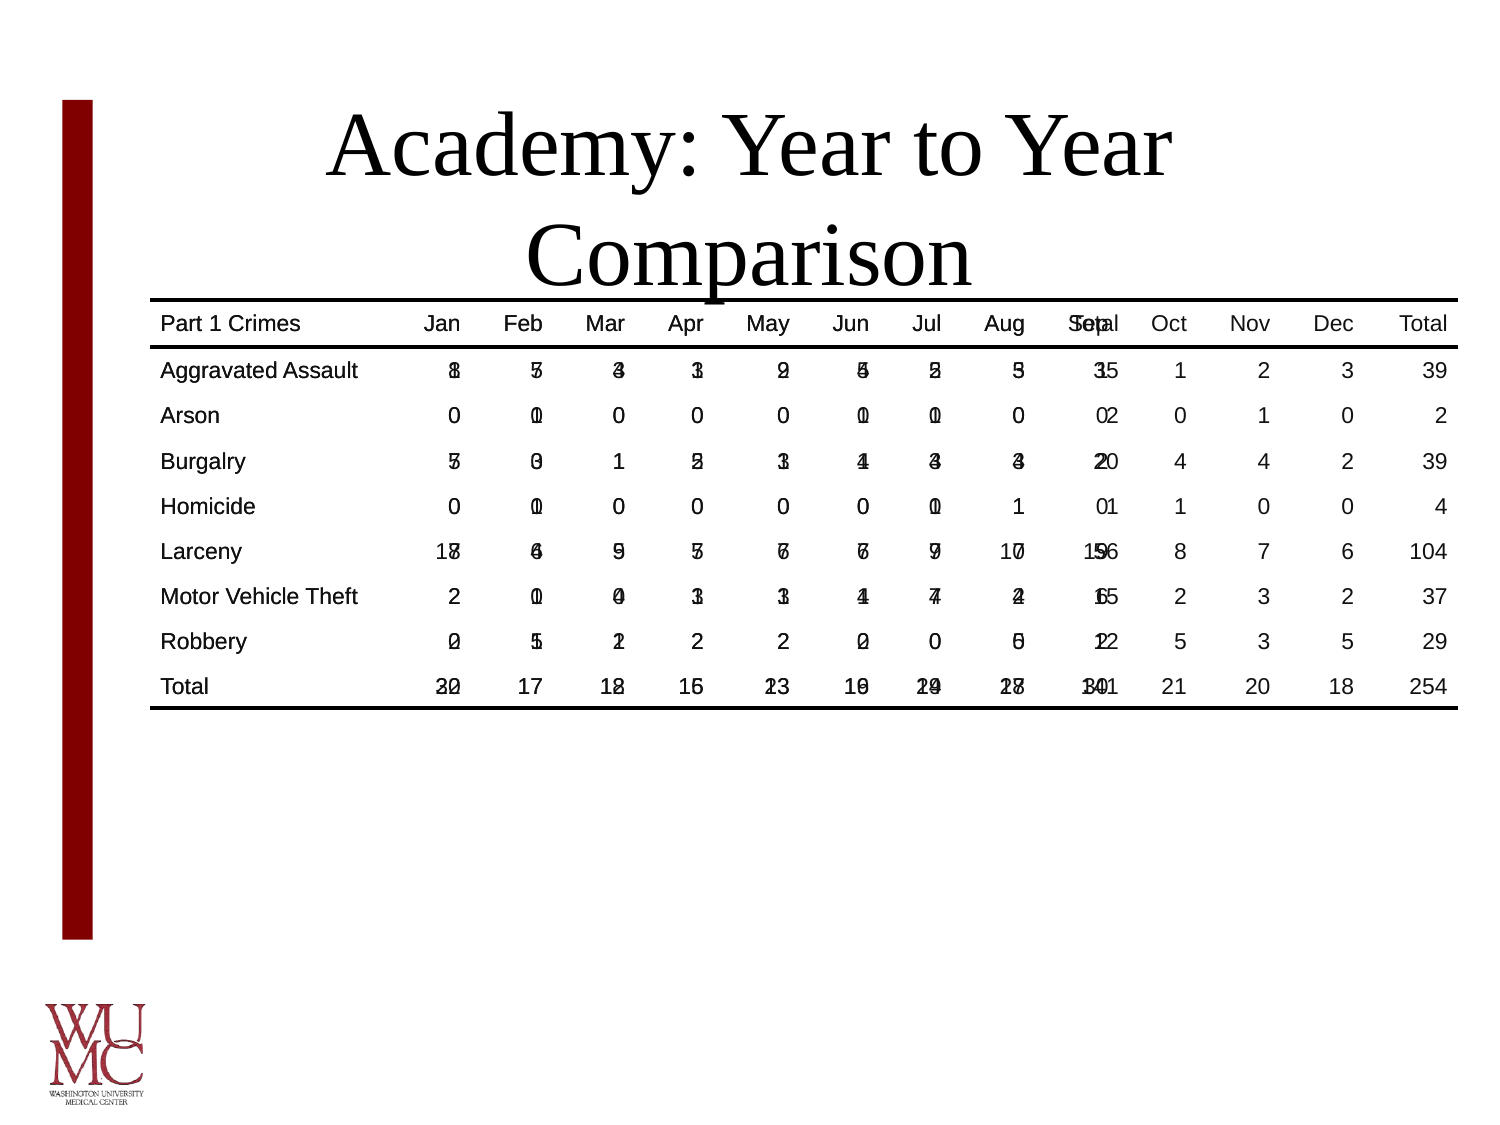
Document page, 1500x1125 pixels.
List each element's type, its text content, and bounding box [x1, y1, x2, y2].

table_header Part 1 Crimes [150, 302, 391, 345]
table_cell 0 [391, 485, 471, 528]
table_cell 5 [1129, 618, 1197, 665]
table_cell 0 [553, 575, 636, 618]
table_cell 7 [636, 528, 714, 575]
table_cell 19 [880, 665, 952, 706]
table_cell 0 [952, 395, 1035, 437]
table_cell 15 [1035, 575, 1129, 618]
table_cell Arson [150, 395, 391, 437]
table_cell 27 [952, 665, 1035, 706]
table_cell Motor Vehicle Theft [150, 575, 391, 618]
table_cell Larceny [150, 528, 391, 575]
table_cell 21 [1129, 665, 1197, 706]
table_cell 7 [1197, 528, 1281, 575]
table_cell 4 [880, 575, 952, 618]
table_header May [714, 302, 800, 345]
table_cell 254 [1364, 665, 1458, 706]
table_cell 0 [714, 395, 800, 437]
table_cell Robbery [150, 618, 391, 665]
table_cell 12 [553, 665, 636, 706]
table_header Nov [1197, 302, 1281, 345]
table_cell 4 [1364, 485, 1458, 528]
table_cell 1 [1129, 485, 1197, 528]
table_cell 35 [1035, 349, 1129, 395]
table_cell 4 [1129, 437, 1197, 485]
table_cell 4 [952, 437, 1035, 485]
picture [41, 996, 156, 1113]
table_cell 5 [391, 437, 471, 485]
table_header Jul [880, 302, 952, 345]
title Academy: Year to Year Comparison [112, 99, 1388, 288]
table_cell 0 [391, 395, 471, 437]
table_cell 1 [553, 437, 636, 485]
table_cell 1 [880, 395, 952, 437]
table_cell 9 [880, 528, 952, 575]
table_cell 2 [1281, 575, 1364, 618]
table_cell 6 [1281, 528, 1364, 575]
table_cell 3 [1197, 618, 1281, 665]
table_cell 0 [714, 485, 800, 528]
table_header Feb [471, 302, 553, 345]
table_cell 2 [714, 349, 800, 395]
table_cell 7 [714, 528, 800, 575]
table_header Total [1035, 302, 1129, 345]
table_cell 5 [1281, 618, 1364, 665]
table_cell 2 [880, 349, 952, 395]
table_cell 2 [1281, 437, 1364, 485]
table_cell 0 [1281, 485, 1364, 528]
table_cell 3 [880, 437, 952, 485]
table_cell 0 [800, 485, 880, 528]
table_cell Total [150, 665, 391, 706]
table_cell 0 [391, 618, 471, 665]
table_cell 17 [471, 665, 553, 706]
table_cell 0 [1281, 395, 1364, 437]
table_cell 5 [952, 349, 1035, 395]
table_header Total [1364, 302, 1458, 345]
table_cell 104 [1364, 528, 1458, 575]
table_cell 3 [471, 437, 553, 485]
table_cell 16 [800, 665, 880, 706]
table_cell 7 [471, 349, 553, 395]
table_cell 141 [1035, 665, 1129, 706]
table_cell 3 [636, 349, 714, 395]
table_cell 0 [636, 485, 714, 528]
table_cell 0 [553, 395, 636, 437]
table_cell 2 [1129, 575, 1197, 618]
table_cell 2 [391, 575, 471, 618]
table_cell 2 [714, 618, 800, 665]
table_cell 1 [952, 485, 1035, 528]
table_cell 1 [636, 575, 714, 618]
table_cell 2 [636, 437, 714, 485]
table_cell 13 [714, 665, 800, 706]
table_header Dec [1281, 302, 1364, 345]
table_cell 0 [1129, 395, 1197, 437]
table_cell 2 [553, 618, 636, 665]
table_cell 0 [471, 485, 553, 528]
table_cell 18 [1281, 665, 1364, 706]
table_cell 8 [1129, 528, 1197, 575]
table_cell 0 [553, 485, 636, 528]
table_cell 0 [800, 618, 880, 665]
table_cell 0 [636, 395, 714, 437]
table_cell 39 [1364, 437, 1458, 485]
table_header Jan [391, 302, 471, 345]
table_cell 5 [952, 618, 1035, 665]
table_cell 0 [880, 618, 952, 665]
table_cell 1 [471, 575, 553, 618]
table_cell 1 [1197, 395, 1281, 437]
table_cell 1 [471, 395, 553, 437]
table_header Apr [636, 302, 714, 345]
table_cell 39 [1364, 349, 1458, 395]
table_cell 10 [952, 528, 1035, 575]
table_cell 22 [391, 665, 471, 706]
table_cell Burgalry [150, 437, 391, 485]
table_cell 7 [800, 528, 880, 575]
table_cell 29 [1364, 618, 1458, 665]
table_cell 1 [1129, 349, 1197, 395]
table_header Oct [1129, 302, 1197, 345]
table_cell 2 [1197, 349, 1281, 395]
table_cell 1 [1035, 485, 1129, 528]
table_cell 0 [880, 485, 952, 528]
table_cell 37 [1364, 575, 1458, 618]
table_cell 1 [800, 437, 880, 485]
table_cell 7 [391, 528, 471, 575]
table_cell 4 [800, 349, 880, 395]
table_cell 1 [714, 575, 800, 618]
table_cell Aggravated Assault [150, 349, 391, 395]
table_cell 5 [553, 528, 636, 575]
table_cell 1 [471, 618, 553, 665]
table_header Jun [800, 302, 880, 345]
table_cell 1 [714, 437, 800, 485]
table_cell 3 [1197, 575, 1281, 618]
table_cell 0 [800, 395, 880, 437]
table_cell Homicide [150, 485, 391, 528]
table_header Mar [553, 302, 636, 345]
table_cell 4 [553, 349, 636, 395]
table_cell 15 [636, 665, 714, 706]
table_cell 4 [1197, 437, 1281, 485]
table_cell 56 [1035, 528, 1129, 575]
table_cell 2 [1035, 395, 1129, 437]
table_header Aug [952, 302, 1035, 345]
table_cell 2 [636, 618, 714, 665]
table_cell 2 [952, 575, 1035, 618]
table_cell 8 [391, 349, 471, 395]
table_cell 3 [1281, 349, 1364, 395]
table_cell 12 [1035, 618, 1129, 665]
table_cell 20 [1197, 665, 1281, 706]
table_cell 2 [1364, 395, 1458, 437]
table_cell 20 [1035, 437, 1129, 485]
table_cell 4 [800, 575, 880, 618]
table_cell 0 [1197, 485, 1281, 528]
table_cell 4 [471, 528, 553, 575]
